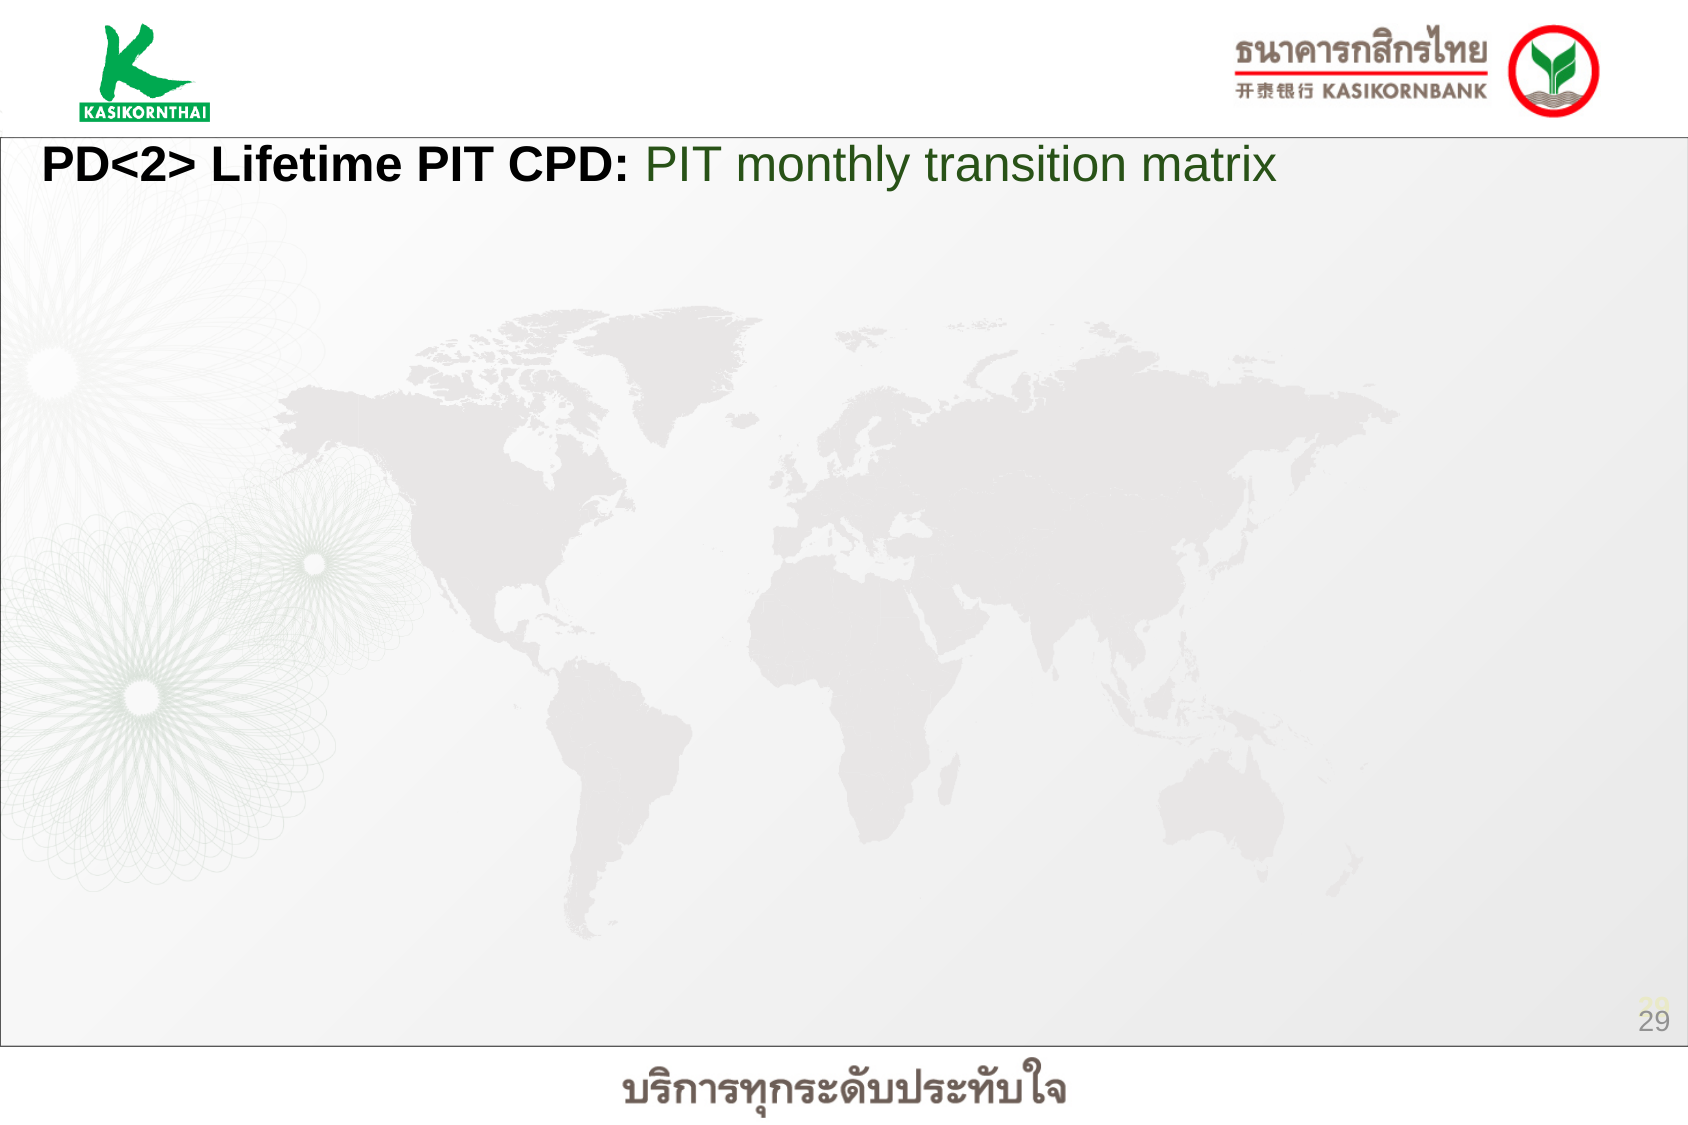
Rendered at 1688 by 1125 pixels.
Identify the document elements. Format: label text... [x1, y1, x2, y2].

picture [79, 23, 210, 122]
picture [1233, 23, 1601, 120]
text_box PD<2> Lifetime PIT CPD: PIT monthly transition matrix [26, 123, 1469, 199]
picture [0, 1049, 1688, 1125]
